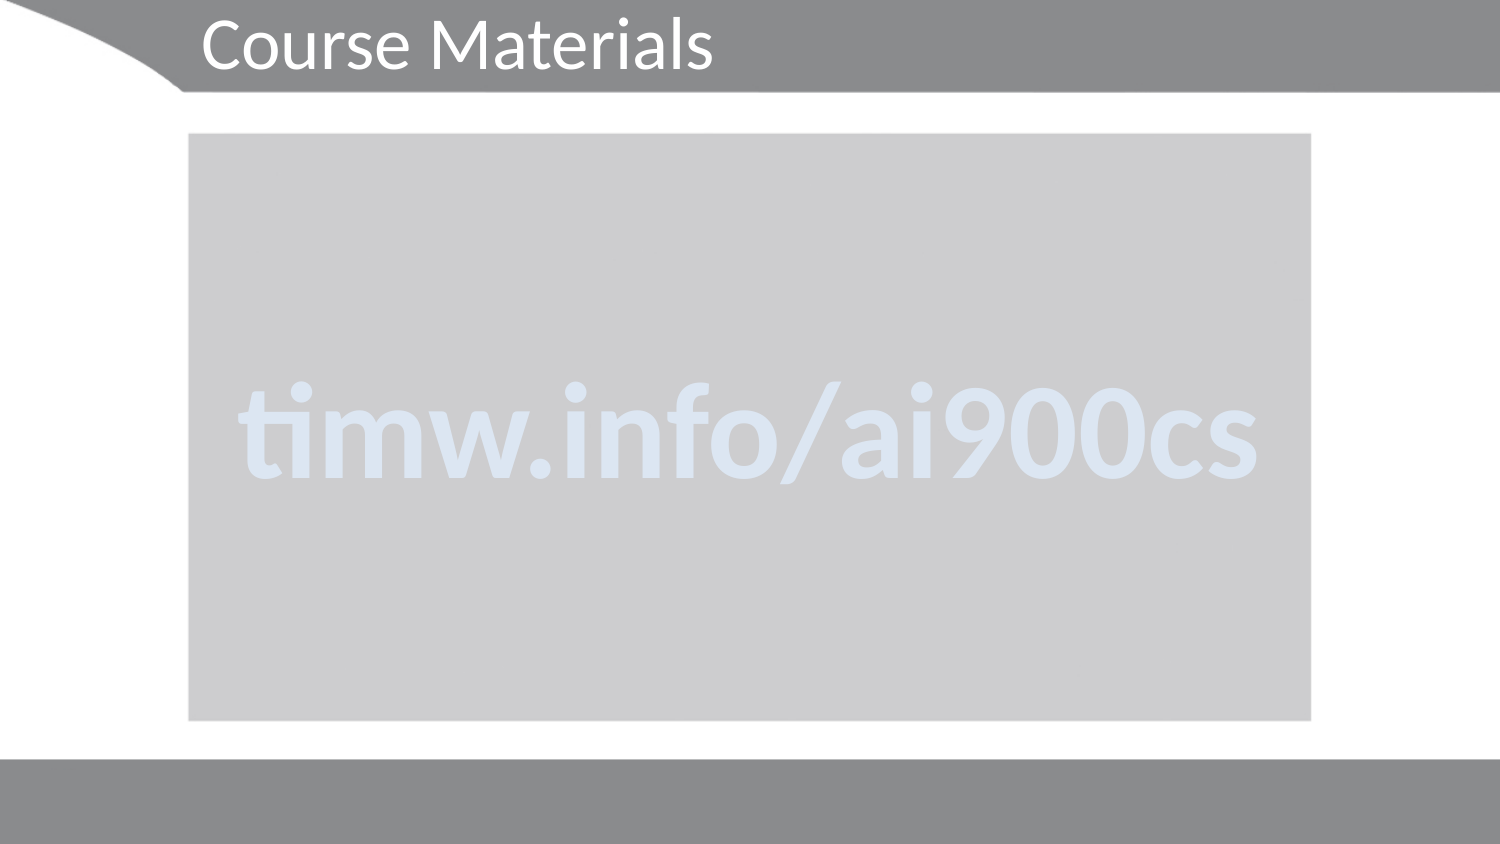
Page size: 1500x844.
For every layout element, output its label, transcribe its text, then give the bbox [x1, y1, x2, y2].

title Course Materials [186, 0, 1425, 79]
picture [0, 0, 1500, 844]
text_box timw.info/ai900cs [203, 333, 1295, 514]
